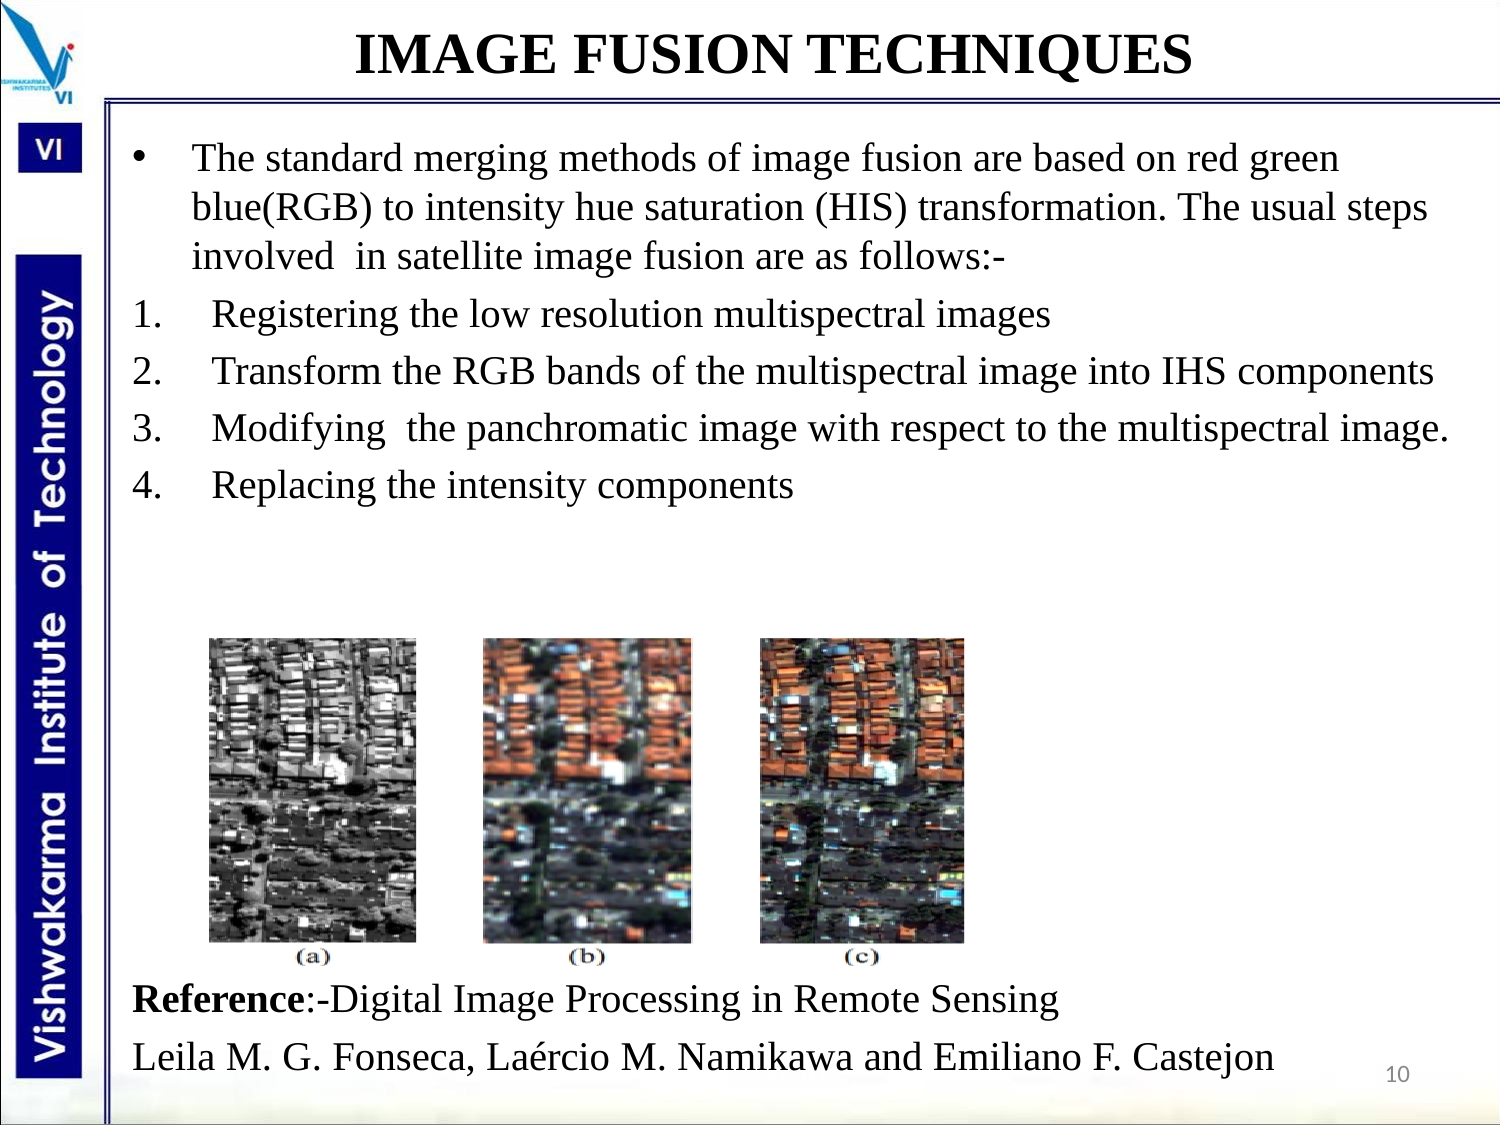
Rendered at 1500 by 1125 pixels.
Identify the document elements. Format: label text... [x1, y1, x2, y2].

title IMAGE FUSION TECHNIQUES [99, 0, 1450, 100]
list The standard merging methods of image fusion are based on red green blue(RGB) to intensity hue saturation (HIS) transformation. The usual steps involved in satellite image fusion are as follows:- Registering the low resolution multispectral images Transform the RGB bands of the multispectral image into IHS components Modifying the panchromatic image with respect to the multispectral image. Replacing the intensity components Reference:-Digital Image Processing in Remote Sensing Leila M. G. Fonseca, Laércio M. Namikawa and Emiliano F. Castejon [116, 123, 1467, 1125]
slide_number 10 [1074, 1042, 1425, 1103]
picture [0, 0, 1500, 1125]
picture [191, 630, 972, 966]
